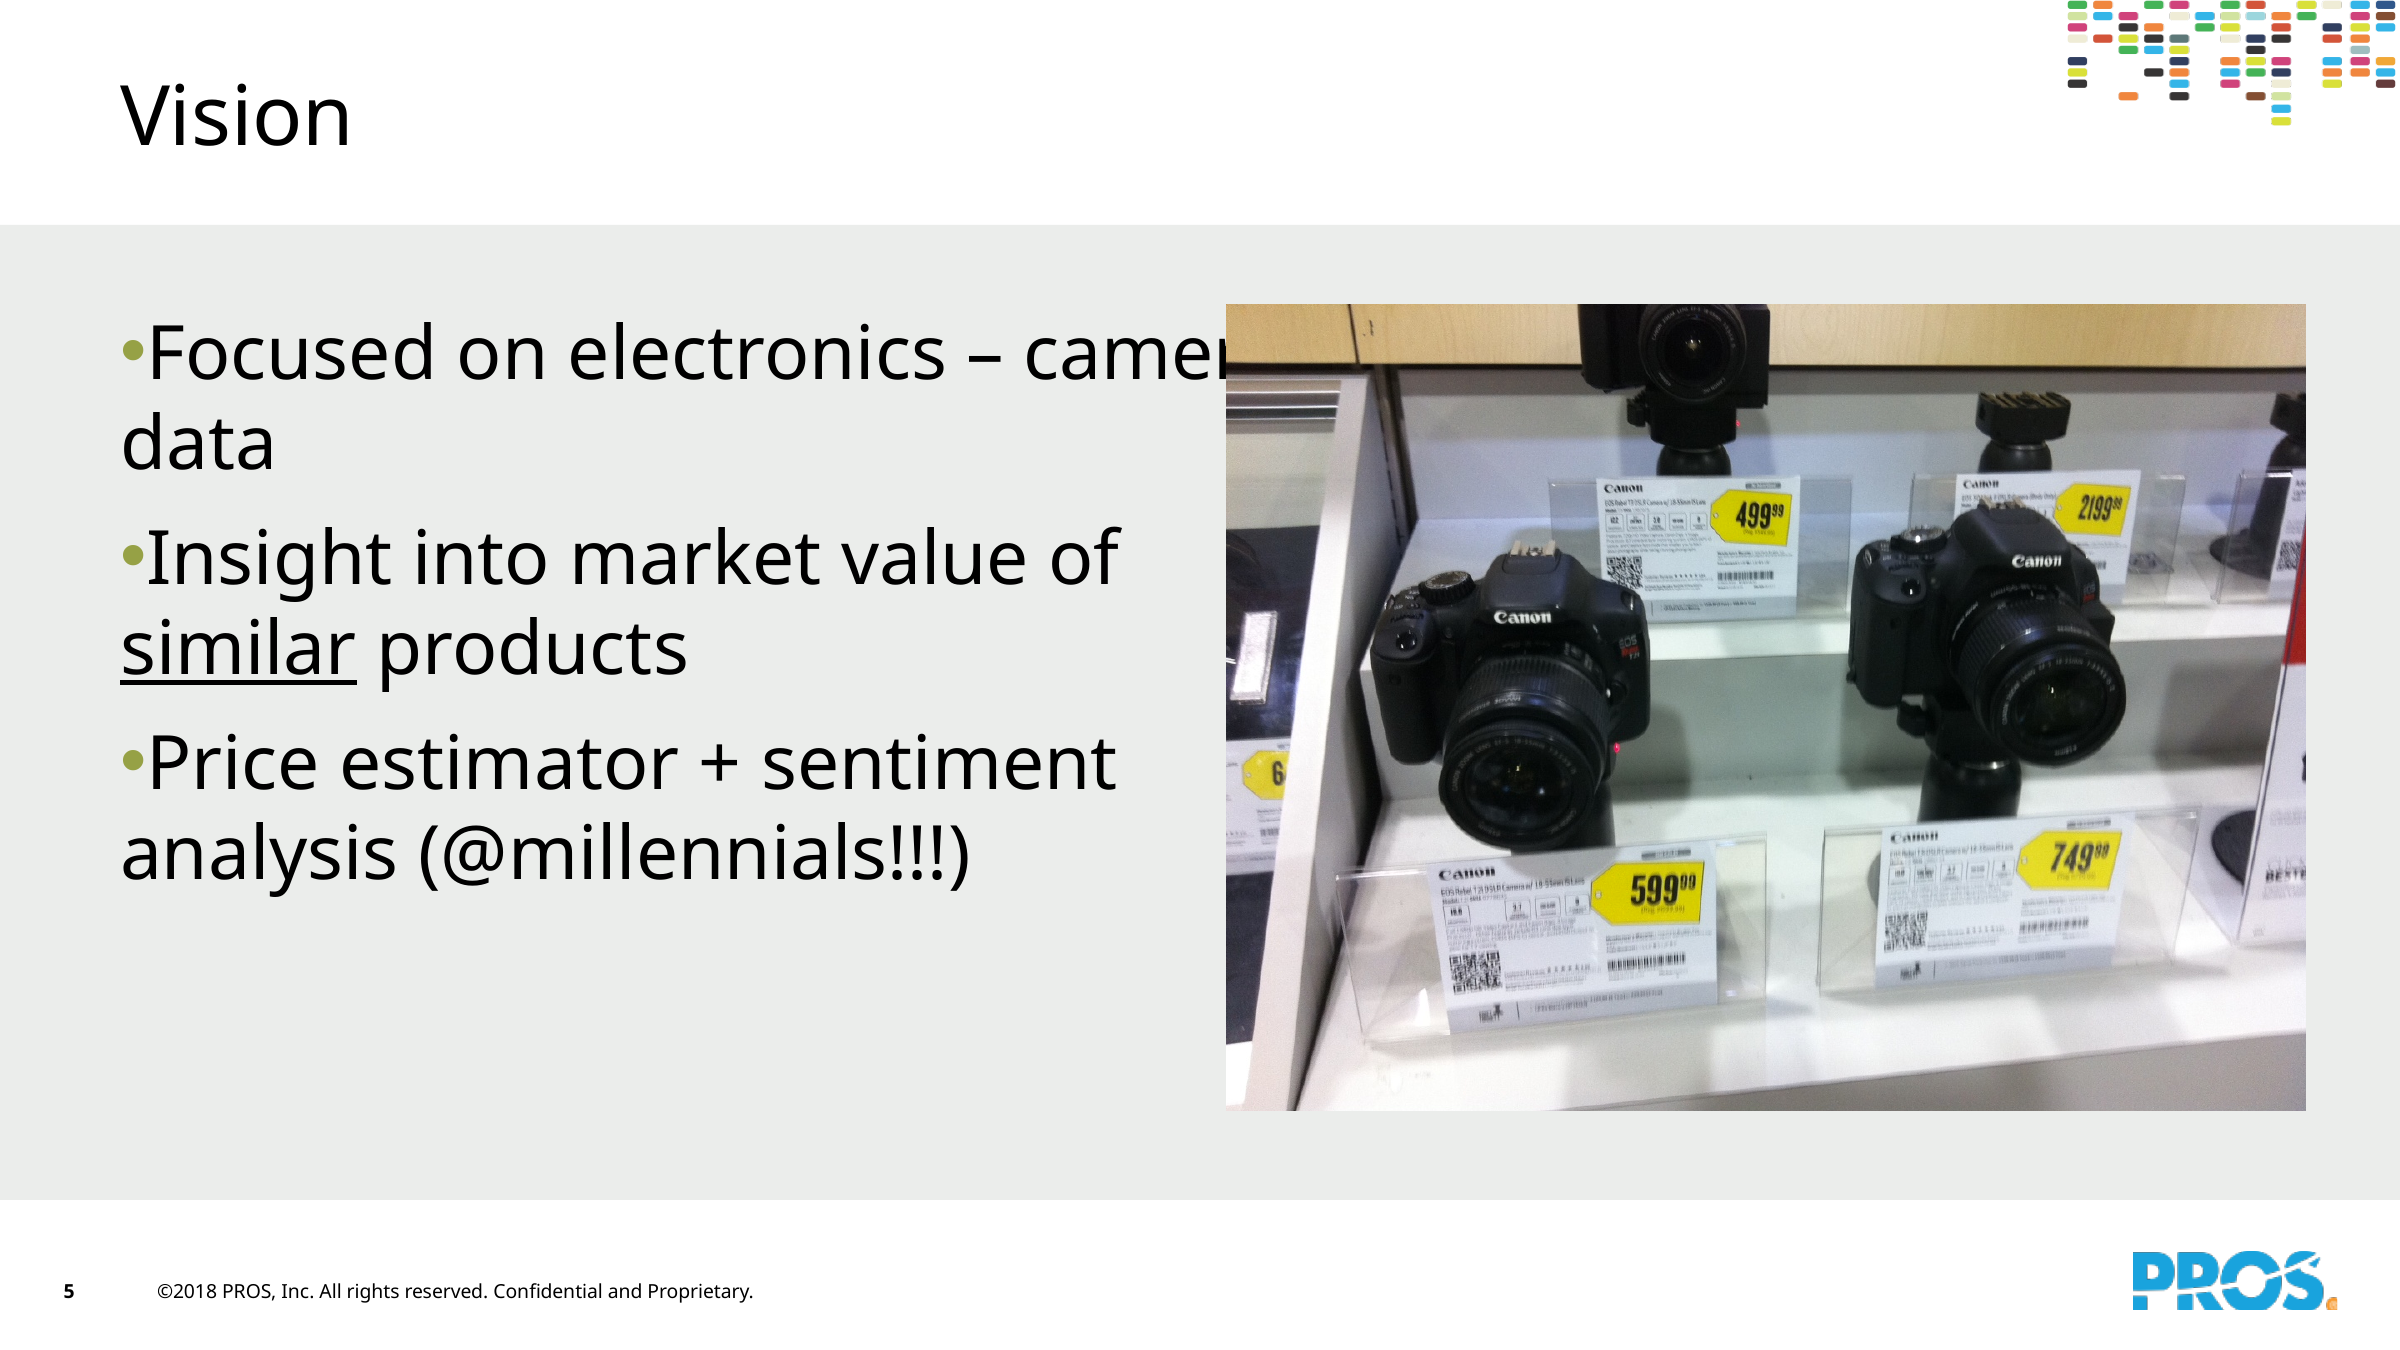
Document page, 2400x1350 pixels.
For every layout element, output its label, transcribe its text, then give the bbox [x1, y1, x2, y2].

list Focused on electronics – camera data Insight into market value of similar products Price estimator + sentiment analysis (@millennials!!!) [120, 304, 1288, 1157]
title Vision [120, 0, 2065, 225]
picture [1226, 303, 2307, 1111]
picture [2065, 0, 2400, 137]
